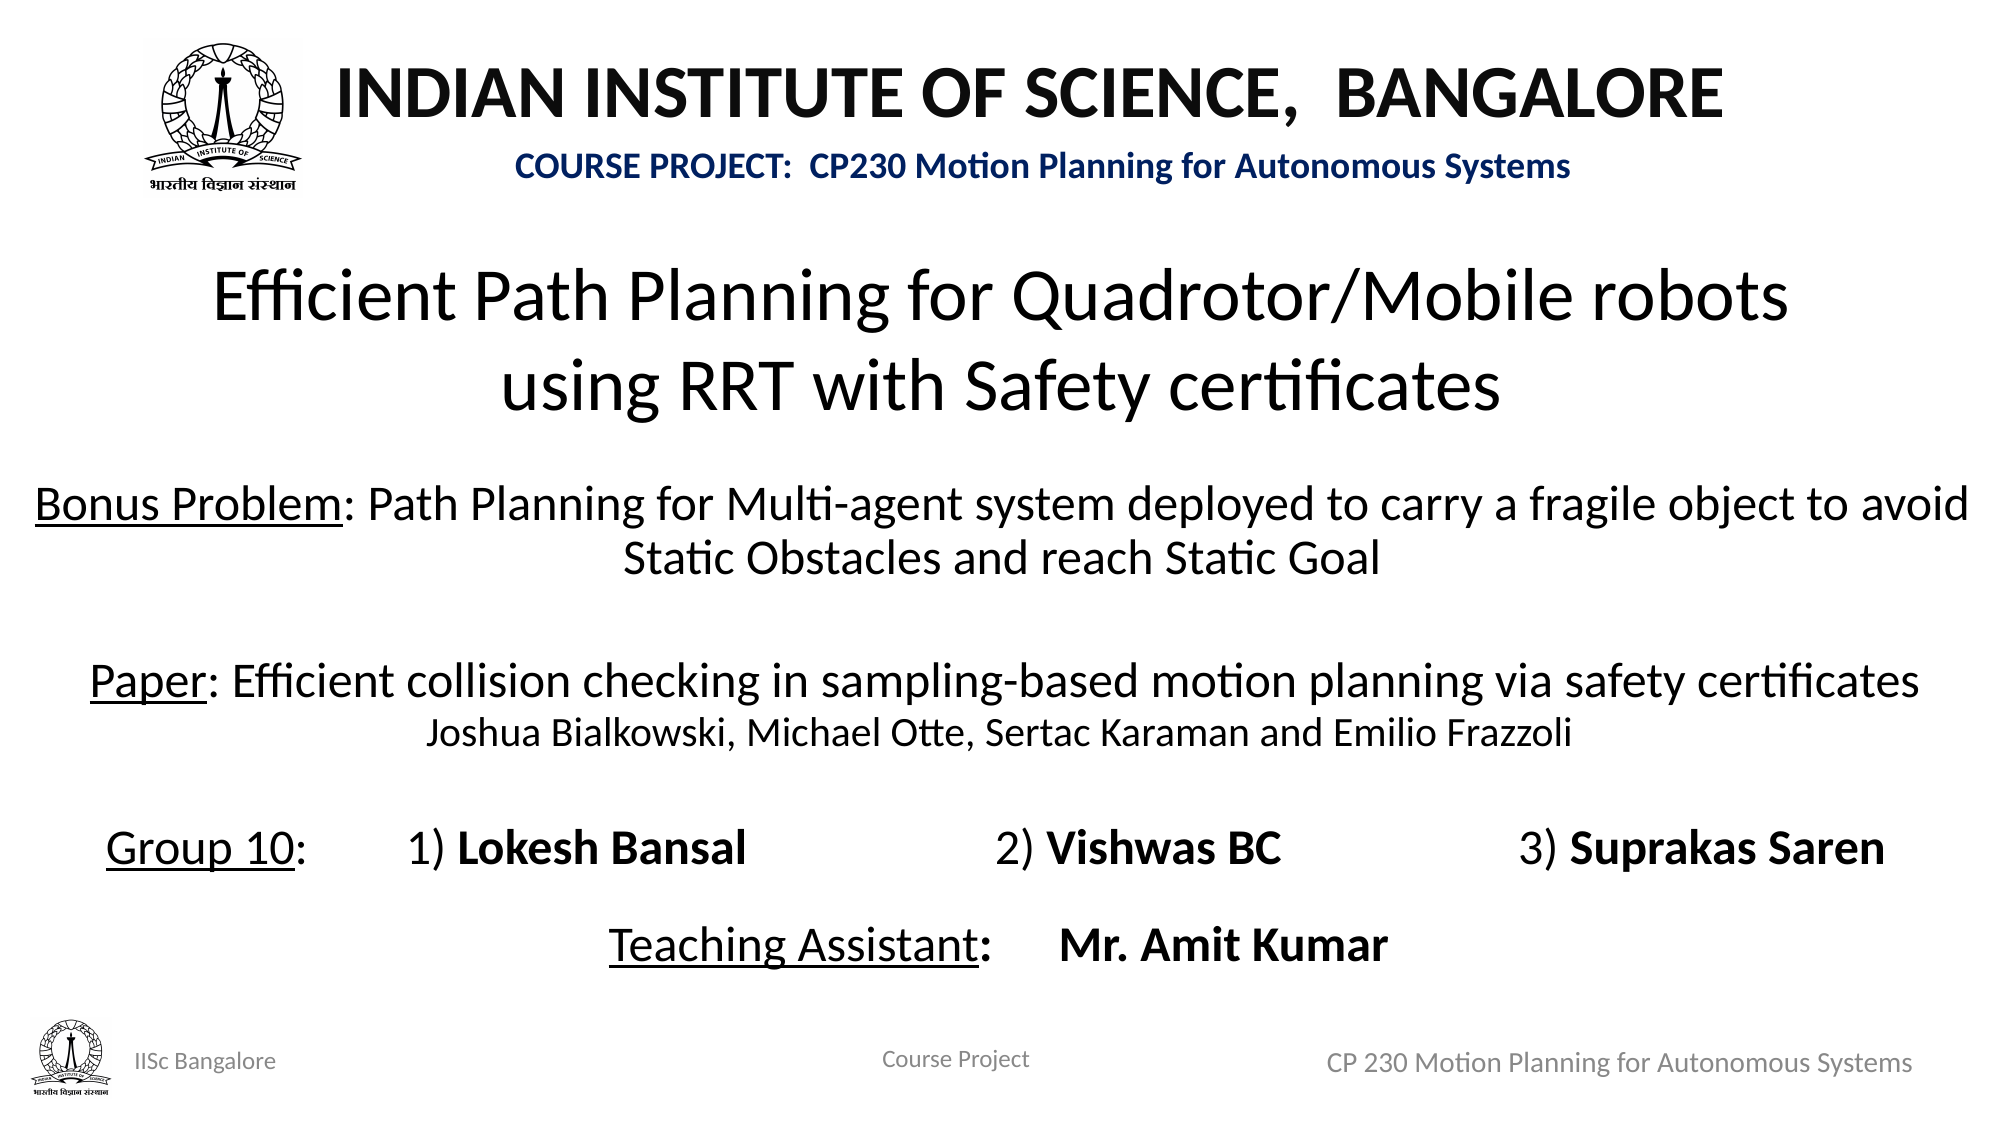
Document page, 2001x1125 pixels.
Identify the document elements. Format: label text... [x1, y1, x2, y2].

text_box Teaching Assistant: Mr. Amit Kumar [0, 903, 1999, 979]
text_box CP 230 Motion Planning for Autonomous Systems [1311, 1036, 1992, 1087]
text_box Paper: Efficient collision checking in sampling-based motion planning via safety certificates [5, 639, 2000, 697]
text_box Course Project [867, 1034, 1318, 1080]
picture [143, 38, 303, 198]
text_box Joshua Bialkowski, Michael Otte, Sertac Karaman and Emilio Frazzoli [0, 697, 2000, 763]
text_box Group 10: 1) Lokesh Bansal 2) Vishwas BC 3) Suprakas Saren [1, 807, 2000, 883]
text_box IISc Bangalore [119, 1036, 570, 1082]
text_box INDIAN INSTITUTE OF SCIENCE, BANGALORE [320, 35, 1910, 141]
text_box Efficient Path Planning for Quadrotor/Mobile robots using RRT with Safety certificates [1, 237, 2000, 433]
text_box Bonus Problem: Path Planning for Multi-agent system deployed to carry a fragile object to avoid Static Obstacles and reach Static Goal [2, 468, 2000, 595]
text_box COURSE PROJECT: CP230 Motion Planning for Autonomous Systems [444, 133, 1643, 194]
picture [30, 1017, 112, 1099]
